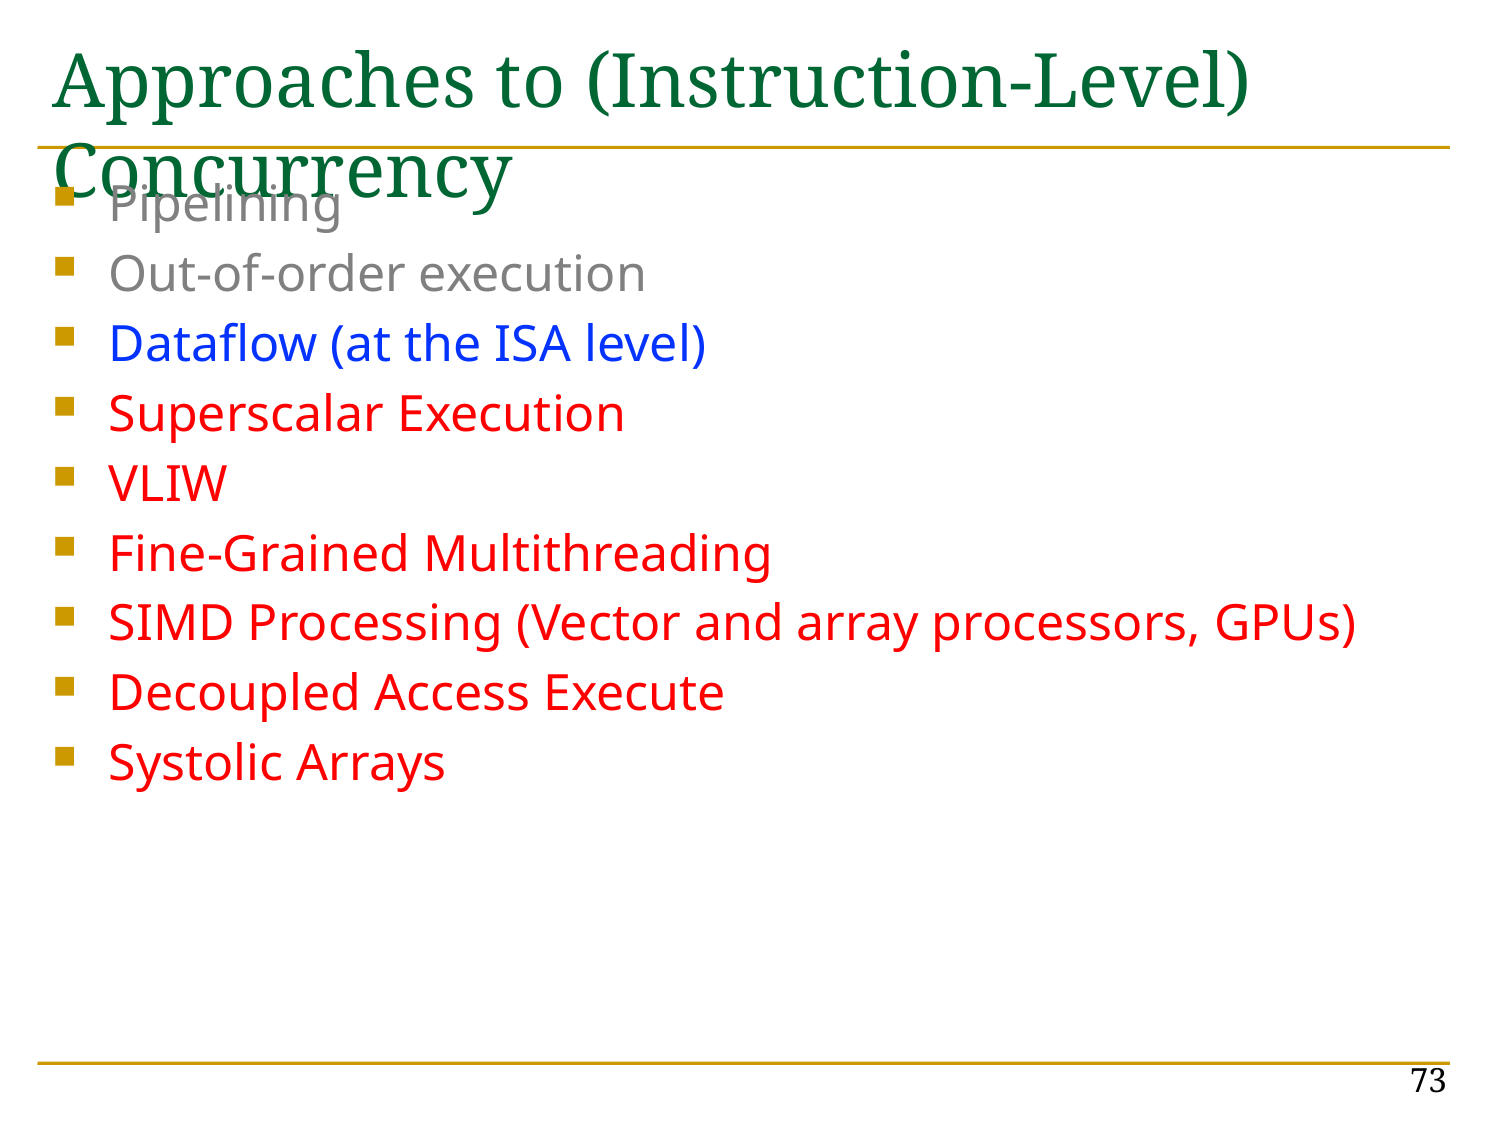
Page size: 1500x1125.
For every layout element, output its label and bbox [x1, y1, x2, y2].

list [37, 163, 1450, 1016]
title [37, 24, 1500, 200]
slide_number [1111, 1036, 1462, 1112]
